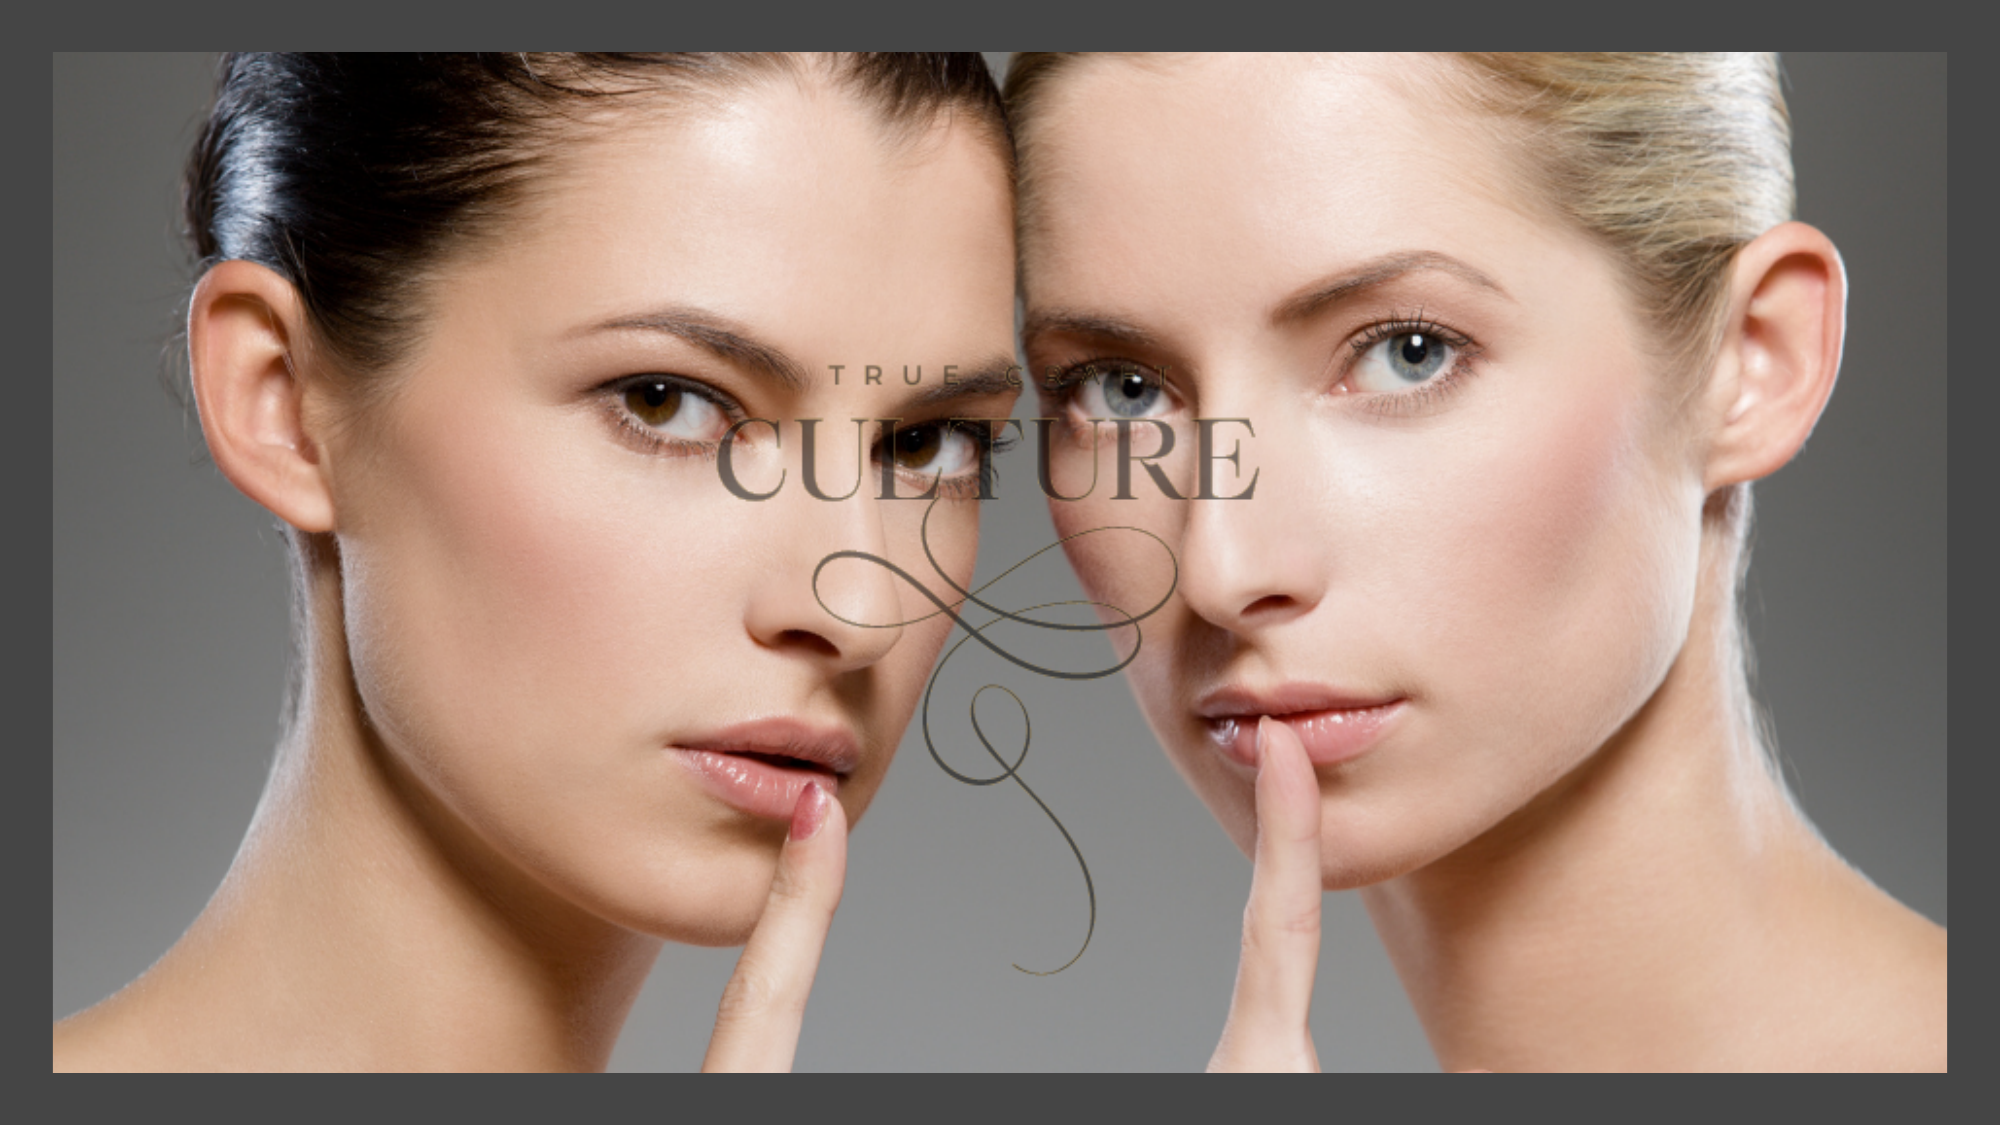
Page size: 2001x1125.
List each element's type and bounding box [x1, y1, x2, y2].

picture [52, 52, 1948, 1073]
